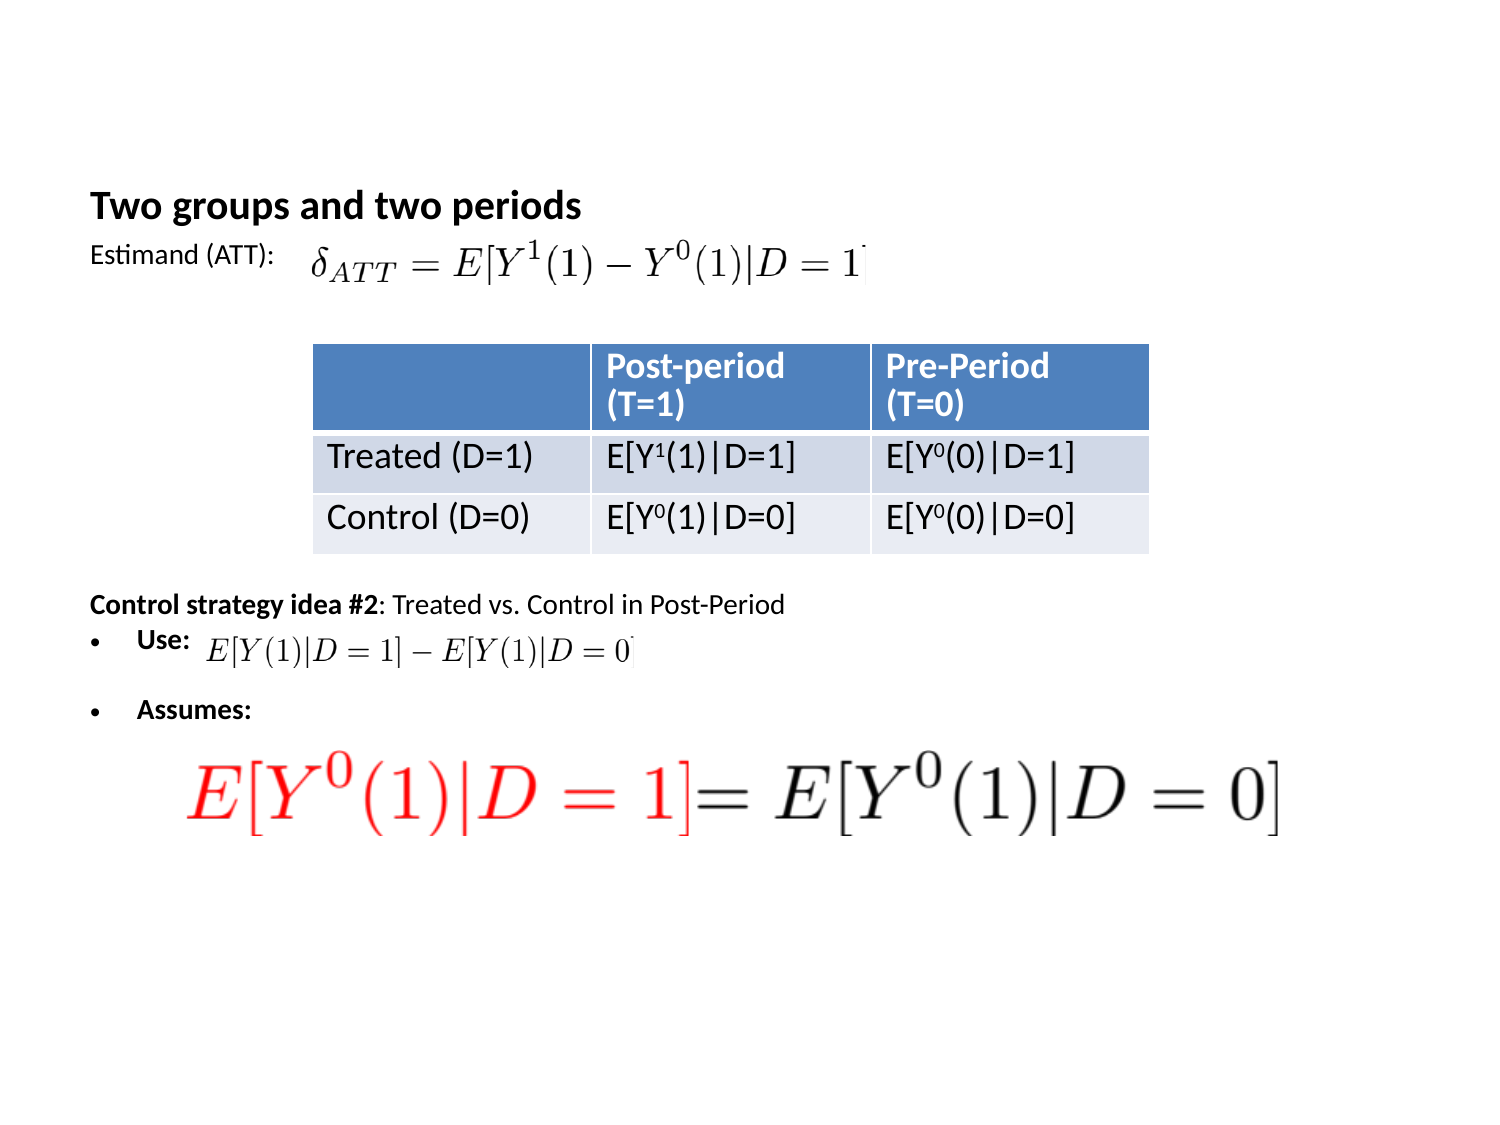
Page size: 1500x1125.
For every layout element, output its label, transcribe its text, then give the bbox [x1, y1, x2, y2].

table_cell Treated (D=1) [313, 436, 590, 493]
table_cell E[Y0(0)|D=1] [872, 436, 1149, 493]
text_box Control strategy idea #2: Treated vs. Control in Post-Period Use: Assumes: [74, 584, 1396, 1005]
list Estimand (ATT): [75, 235, 577, 378]
table_cell E[Y1(1)|D=1] [592, 436, 870, 493]
picture [696, 750, 1278, 837]
table_header Pre-Period (T=0) [872, 344, 1149, 430]
table_cell Control (D=0) [313, 495, 590, 554]
picture [186, 750, 689, 837]
picture [206, 635, 634, 668]
table_header Post-period (T=1) [592, 344, 870, 430]
picture [311, 239, 866, 285]
table_cell E[Y0(0)|D=0] [872, 495, 1149, 554]
table_header [313, 344, 590, 430]
table_cell E[Y0(1)|D=0] [592, 495, 870, 554]
title Two groups and two periods [75, 44, 922, 236]
